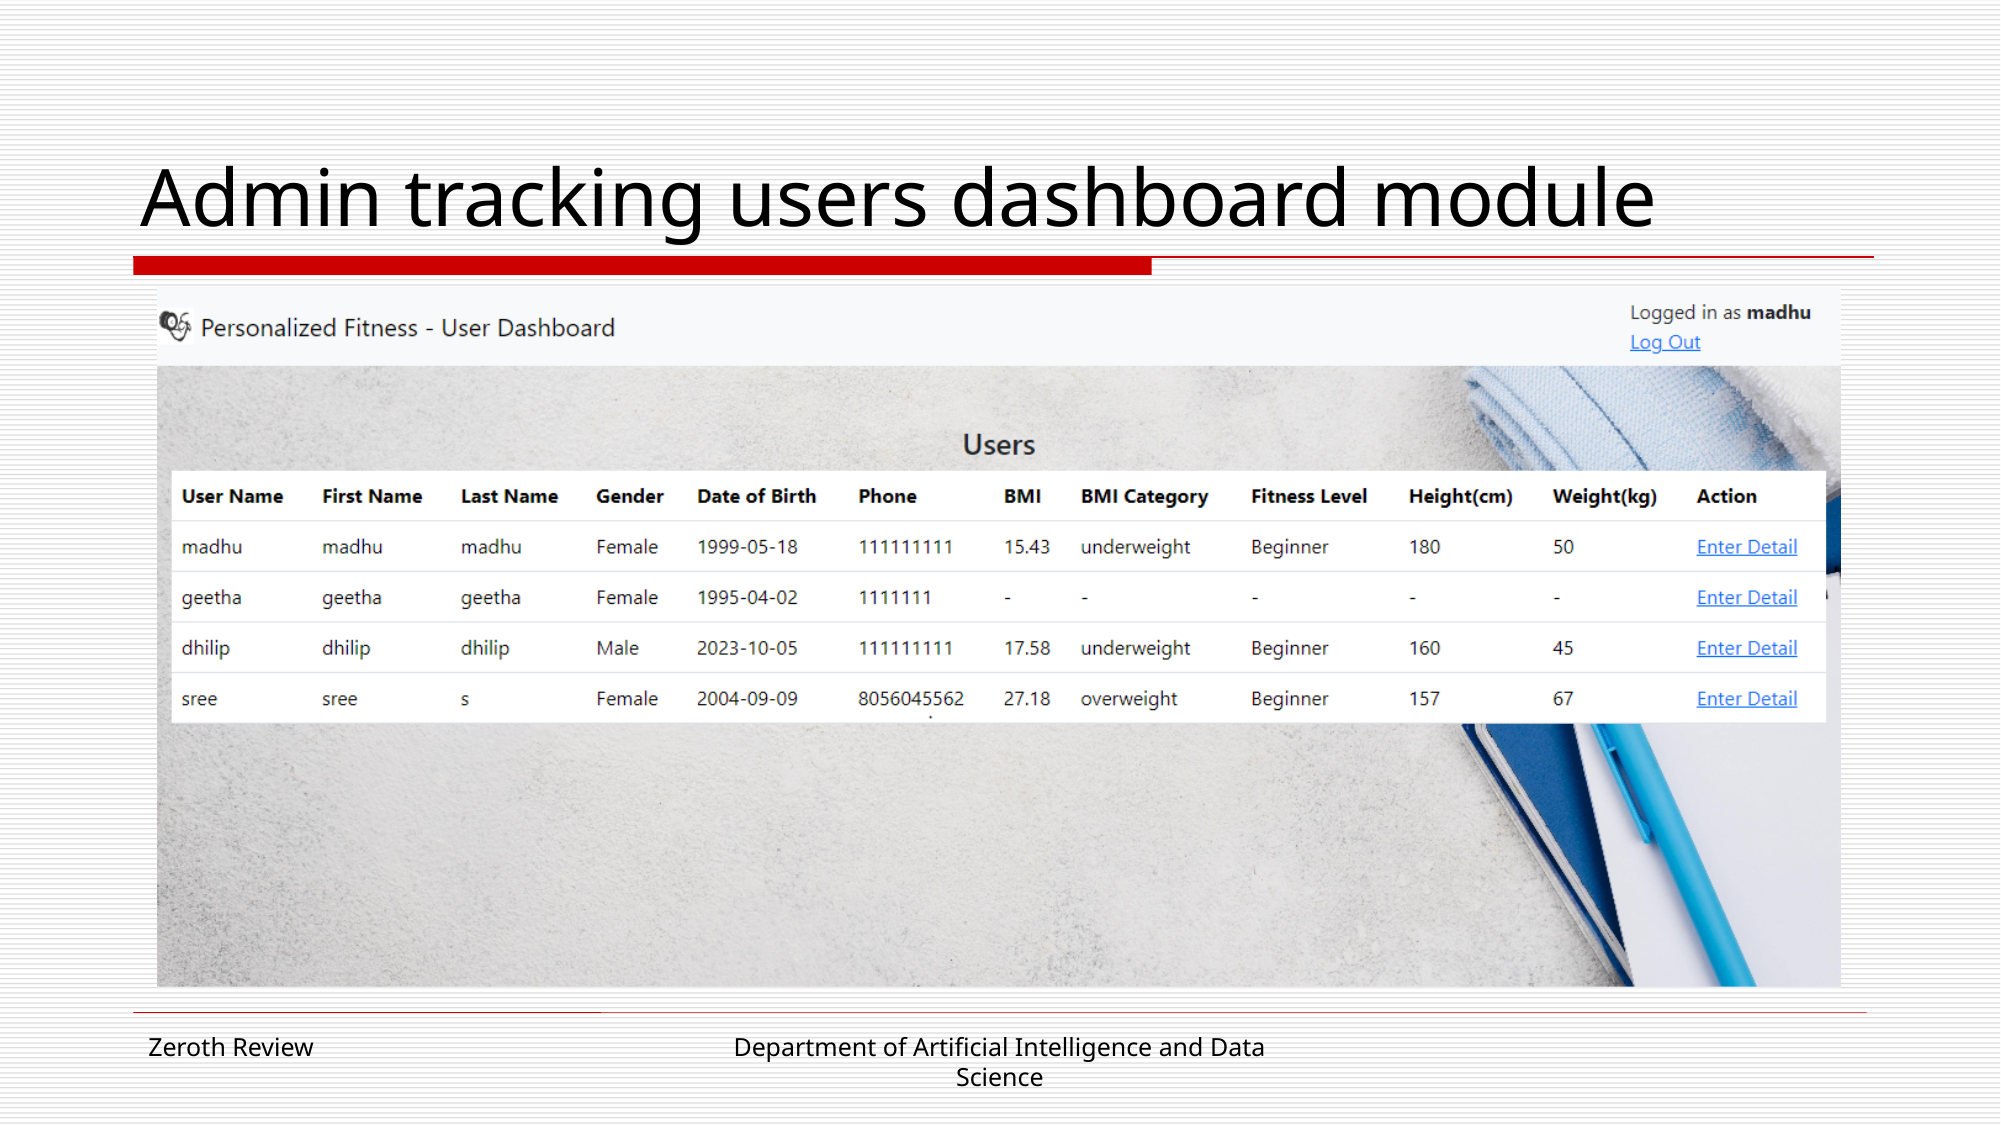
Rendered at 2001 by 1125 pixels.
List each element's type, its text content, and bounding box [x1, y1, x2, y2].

title Admin tracking users dashboard module [125, 50, 1876, 250]
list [156, 287, 1841, 988]
footer Department of Artificial Intelligence and Data Science [683, 1024, 1317, 1103]
picture [0, 0, 2001, 1125]
slide_number Zeroth Review [133, 1024, 567, 1103]
slide_number [1433, 1024, 1867, 1103]
